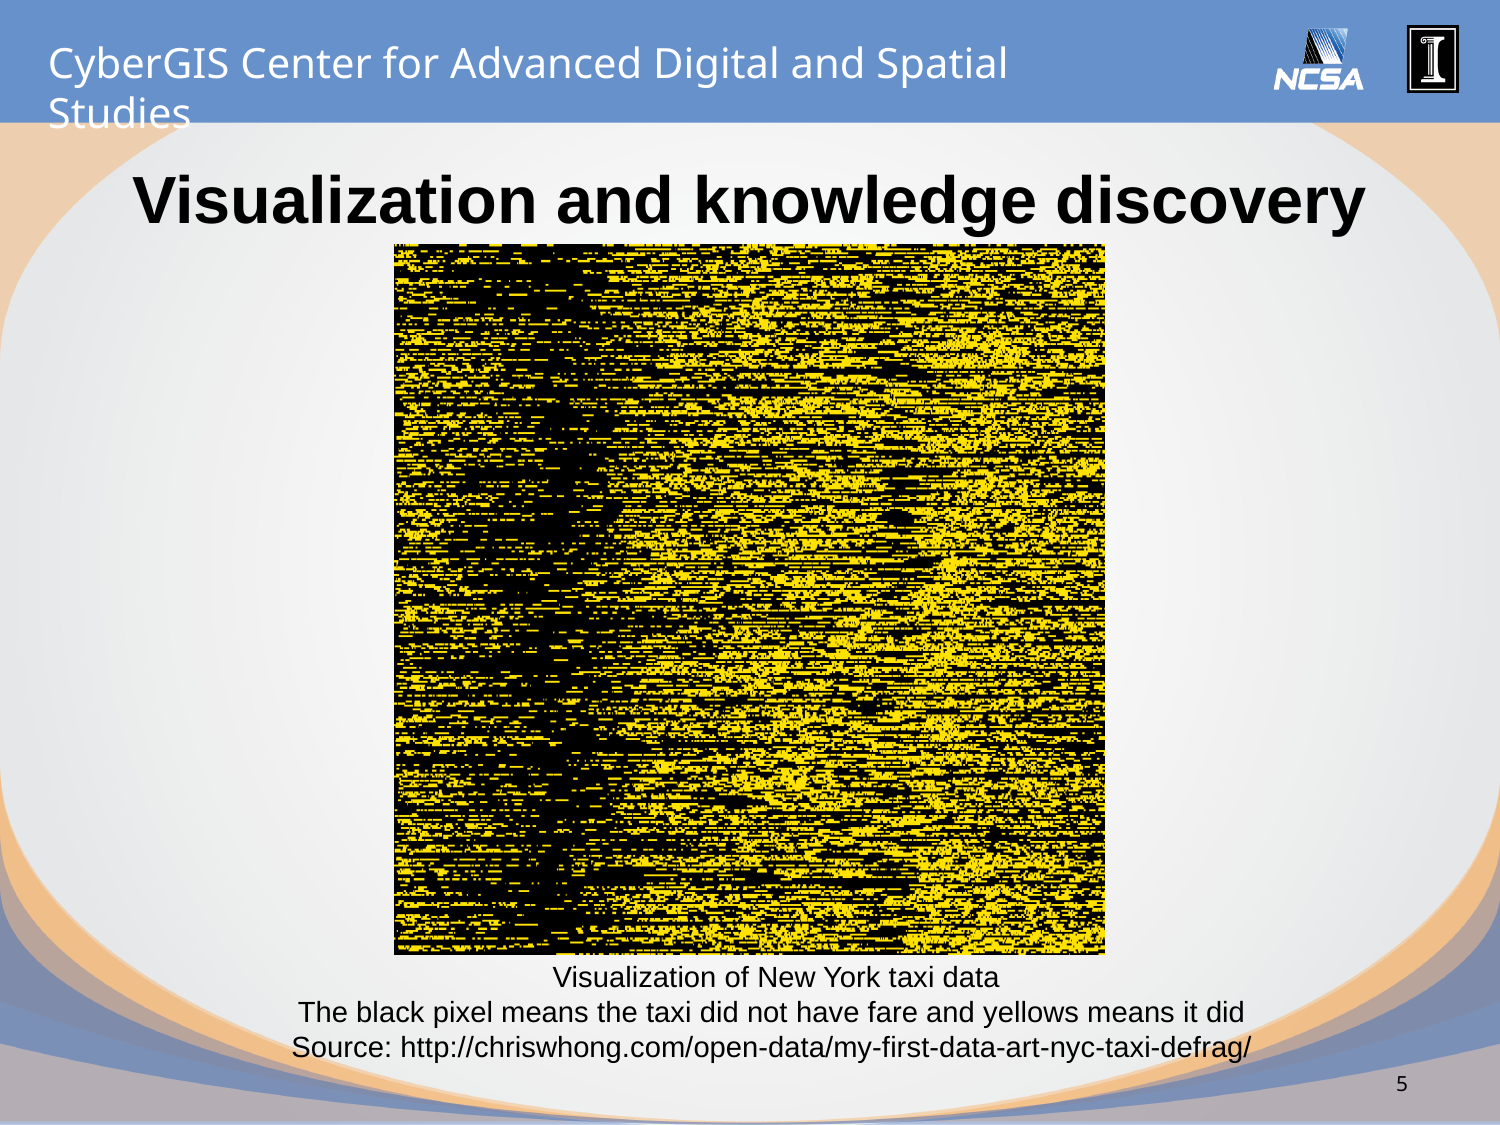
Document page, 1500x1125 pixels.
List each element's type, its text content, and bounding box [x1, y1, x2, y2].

picture [0, 0, 1500, 1125]
text_box Visualization of New York taxi data The black pixel means the taxi did not have fare and yellows means it did Source: http://chriswhong.com/open-data/my-first-data-art-nyc-taxi-defrag/ [75, 951, 1478, 1072]
slide_number 5 [1391, 1072, 1478, 1103]
title Visualization and knowledge discovery [75, 134, 1425, 245]
